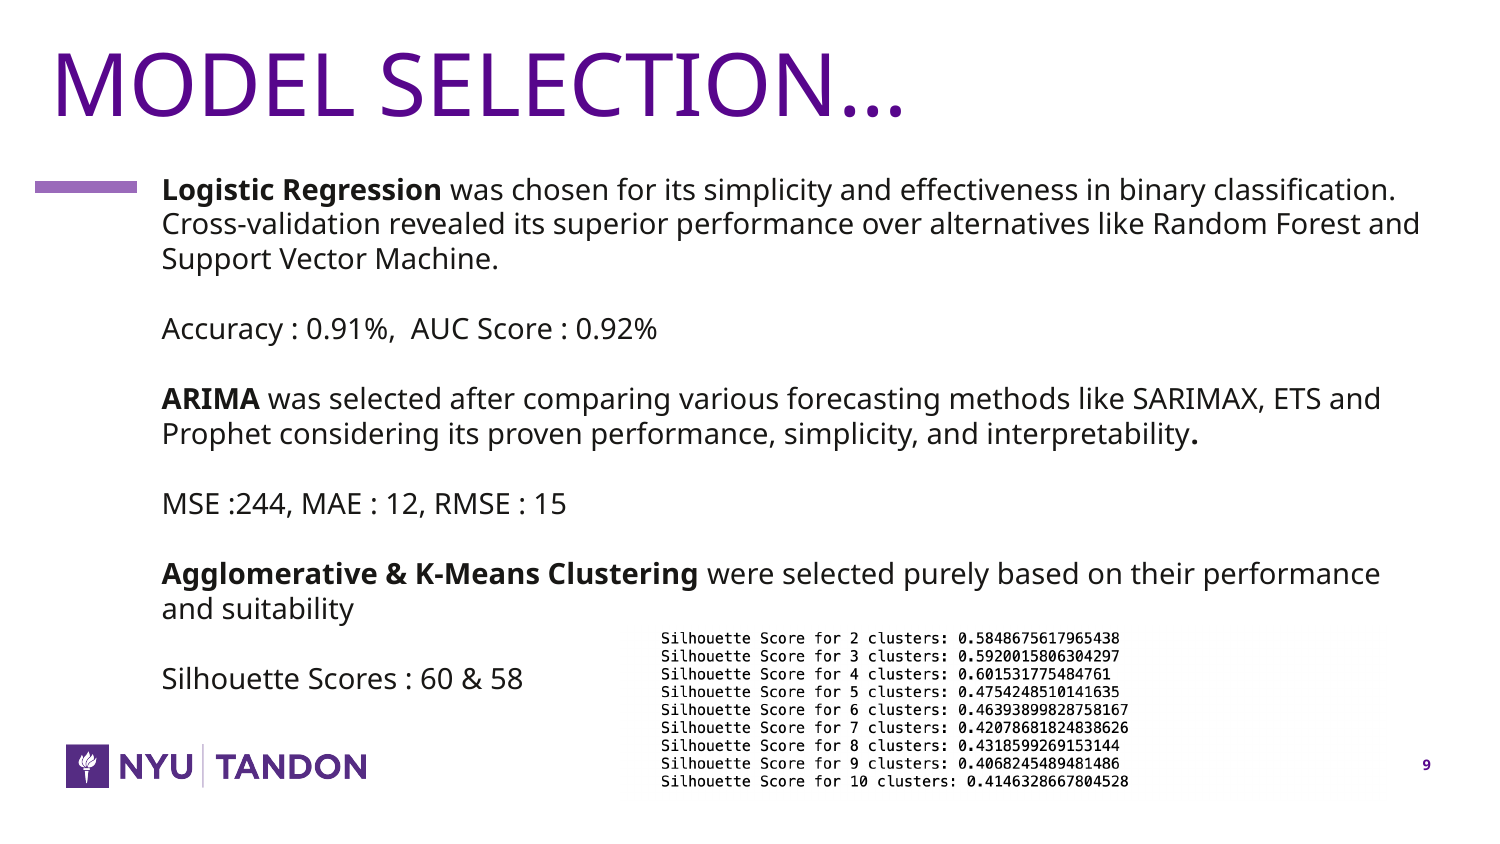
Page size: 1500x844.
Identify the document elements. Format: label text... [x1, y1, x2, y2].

title MODEL SELECTION… [35, 30, 1418, 125]
picture [66, 744, 146, 788]
text_box Logistic Regression was chosen for its simplicity and effectiveness in binary classification. Cross-validation revealed its superior performance over alternatives like Random Forest and Support Vector Machine. Accuracy : 0.91%, AUC Score : 0.92% ARIMA was selected after comparing various forecasting methods like SARIMAX, ETS and Prophet considering its proven performance, simplicity, and interpretability. MSE :244, MAE : 12, RMSE : 15 Agglomerative & K-Means Clustering were selected purely based on their performance and suitability Silhouette Scores : 60 & 58 [146, 163, 1442, 843]
picture [619, 625, 1388, 801]
